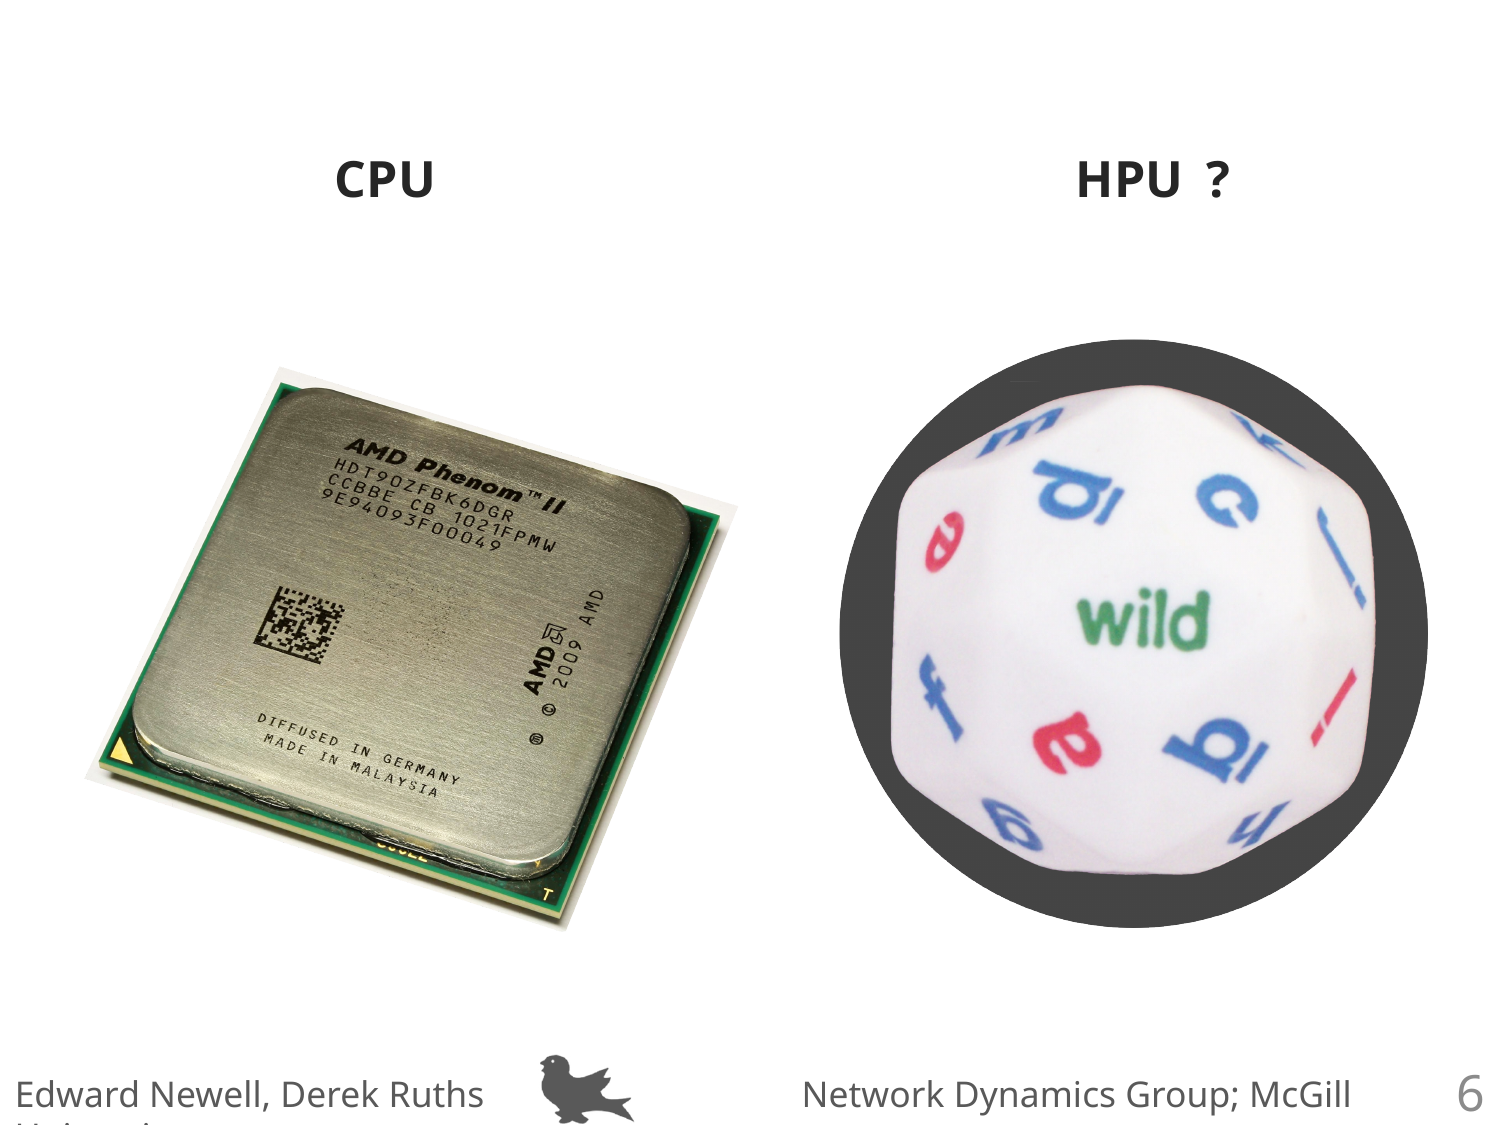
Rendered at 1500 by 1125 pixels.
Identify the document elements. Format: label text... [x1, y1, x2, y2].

text_box ? [1192, 139, 1366, 215]
text_box HPU [1061, 139, 1192, 215]
text_box CPU [319, 139, 493, 215]
picture [83, 361, 742, 936]
picture [834, 333, 1434, 936]
text_box hpu output [532, 1045, 643, 1125]
slide_number 5 [1432, 1065, 1500, 1125]
